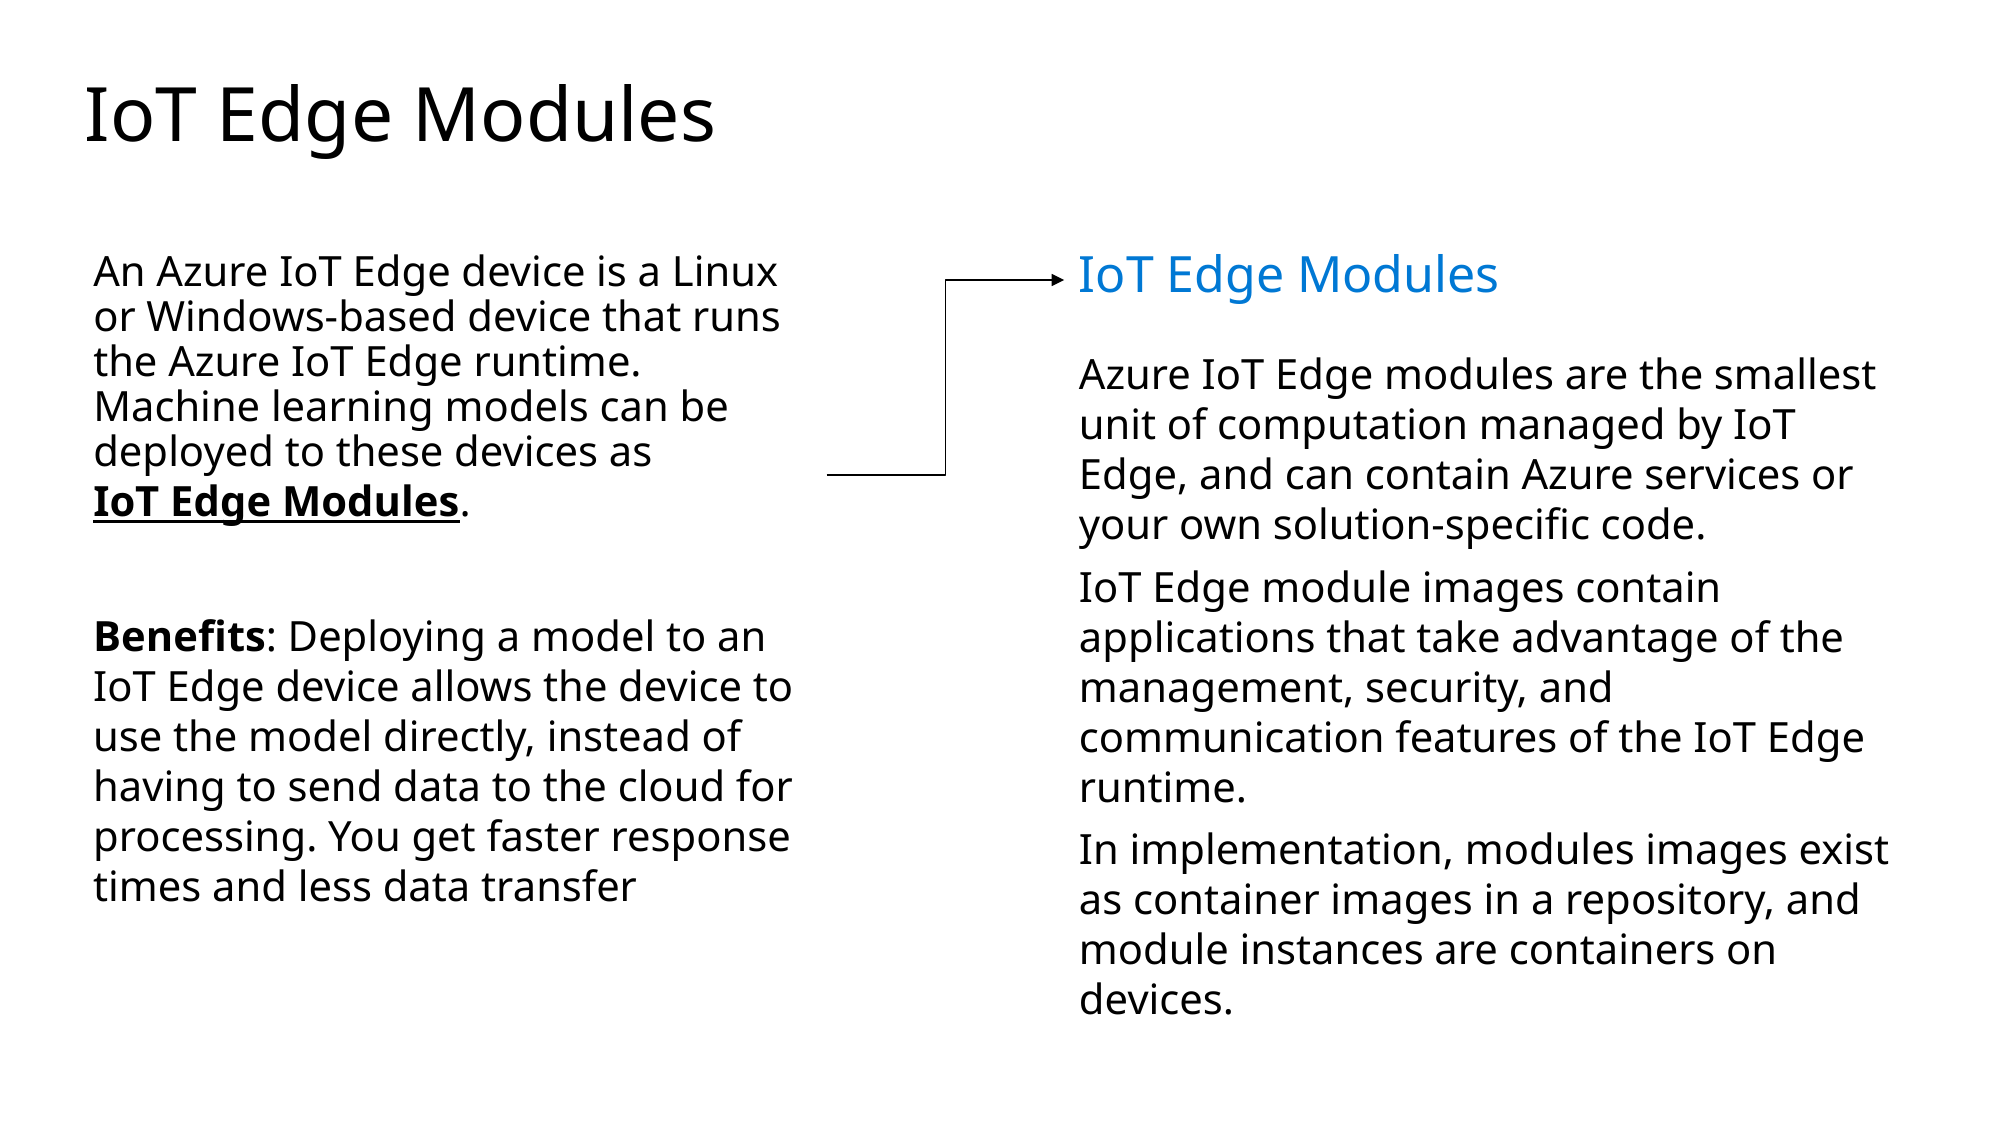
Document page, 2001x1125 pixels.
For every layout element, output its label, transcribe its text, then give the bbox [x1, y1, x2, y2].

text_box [826, 279, 1065, 476]
text_box IoT Edge Modules Azure IoT Edge modules are the smallest unit of computation managed by IoT Edge, and can contain Azure services or your own solution-specific code. IoT Edge module images contain applications that take advantage of the management, security, and communication features of the IoT Edge runtime. In implementation, modules images exist as container images in a repository, and module instances are containers on devices. [1064, 235, 1922, 1031]
title IoT Edge Modules [69, 49, 1930, 174]
text_box Benefits: Deploying a model to an IoT Edge device allows the device to use the model directly, instead of having to send data to the cloud for processing. You get faster response times and less data transfer [78, 602, 842, 917]
list An Azure IoT Edge device is a Linux or Windows-based device that runs the Azure IoT Edge runtime. Machine learning models can be deployed to these devices as IoT Edge Modules. [78, 250, 822, 514]
